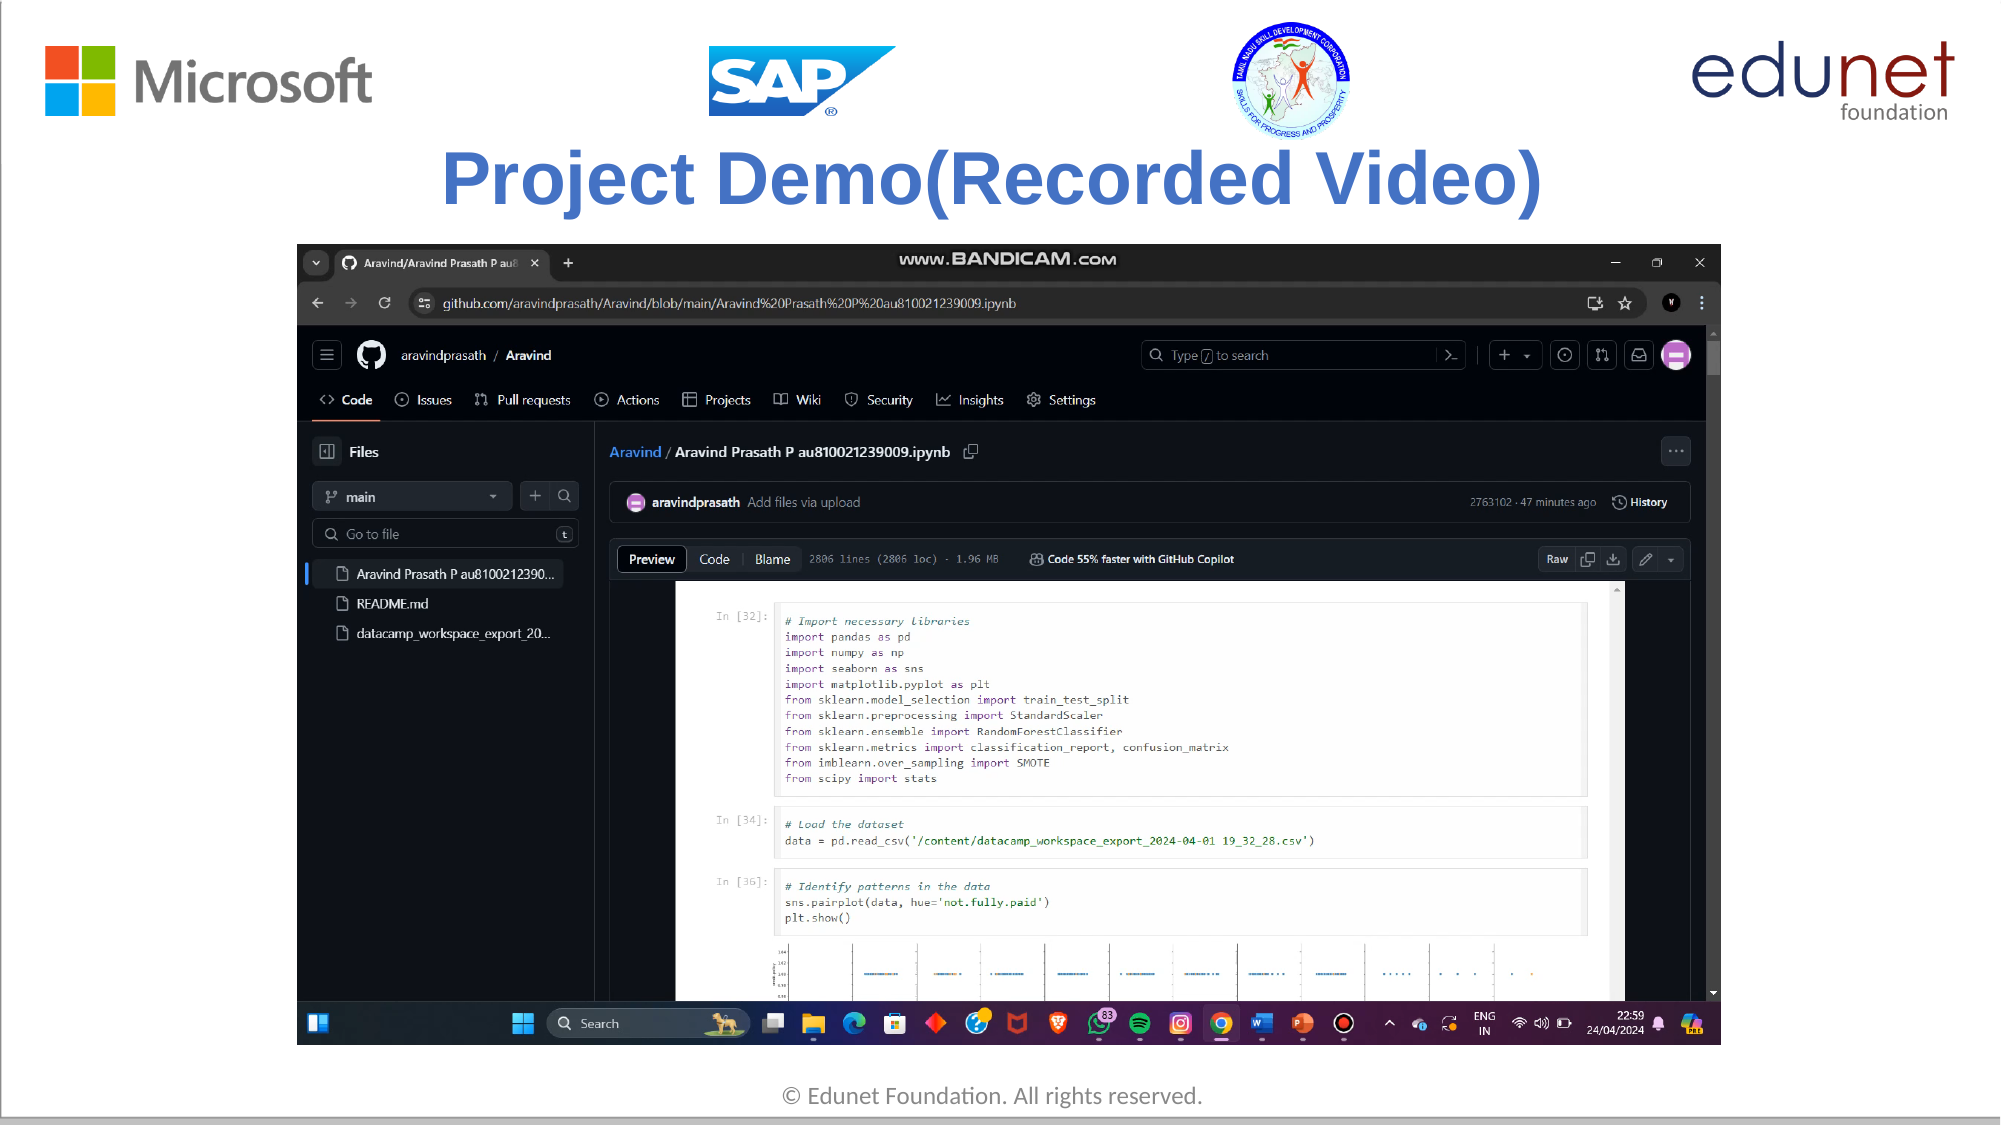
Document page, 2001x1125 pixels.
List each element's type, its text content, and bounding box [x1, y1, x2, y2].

picture [1686, 37, 1957, 125]
picture [1232, 22, 1350, 92]
picture [709, 48, 896, 92]
footer © Edunet Foundation. All rights reserved. [655, 1065, 1331, 1125]
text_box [296, 243, 1723, 1046]
picture [45, 46, 372, 116]
picture [0, 0, 2001, 1125]
title Project Demo(Recorded Video) [242, 92, 1743, 228]
